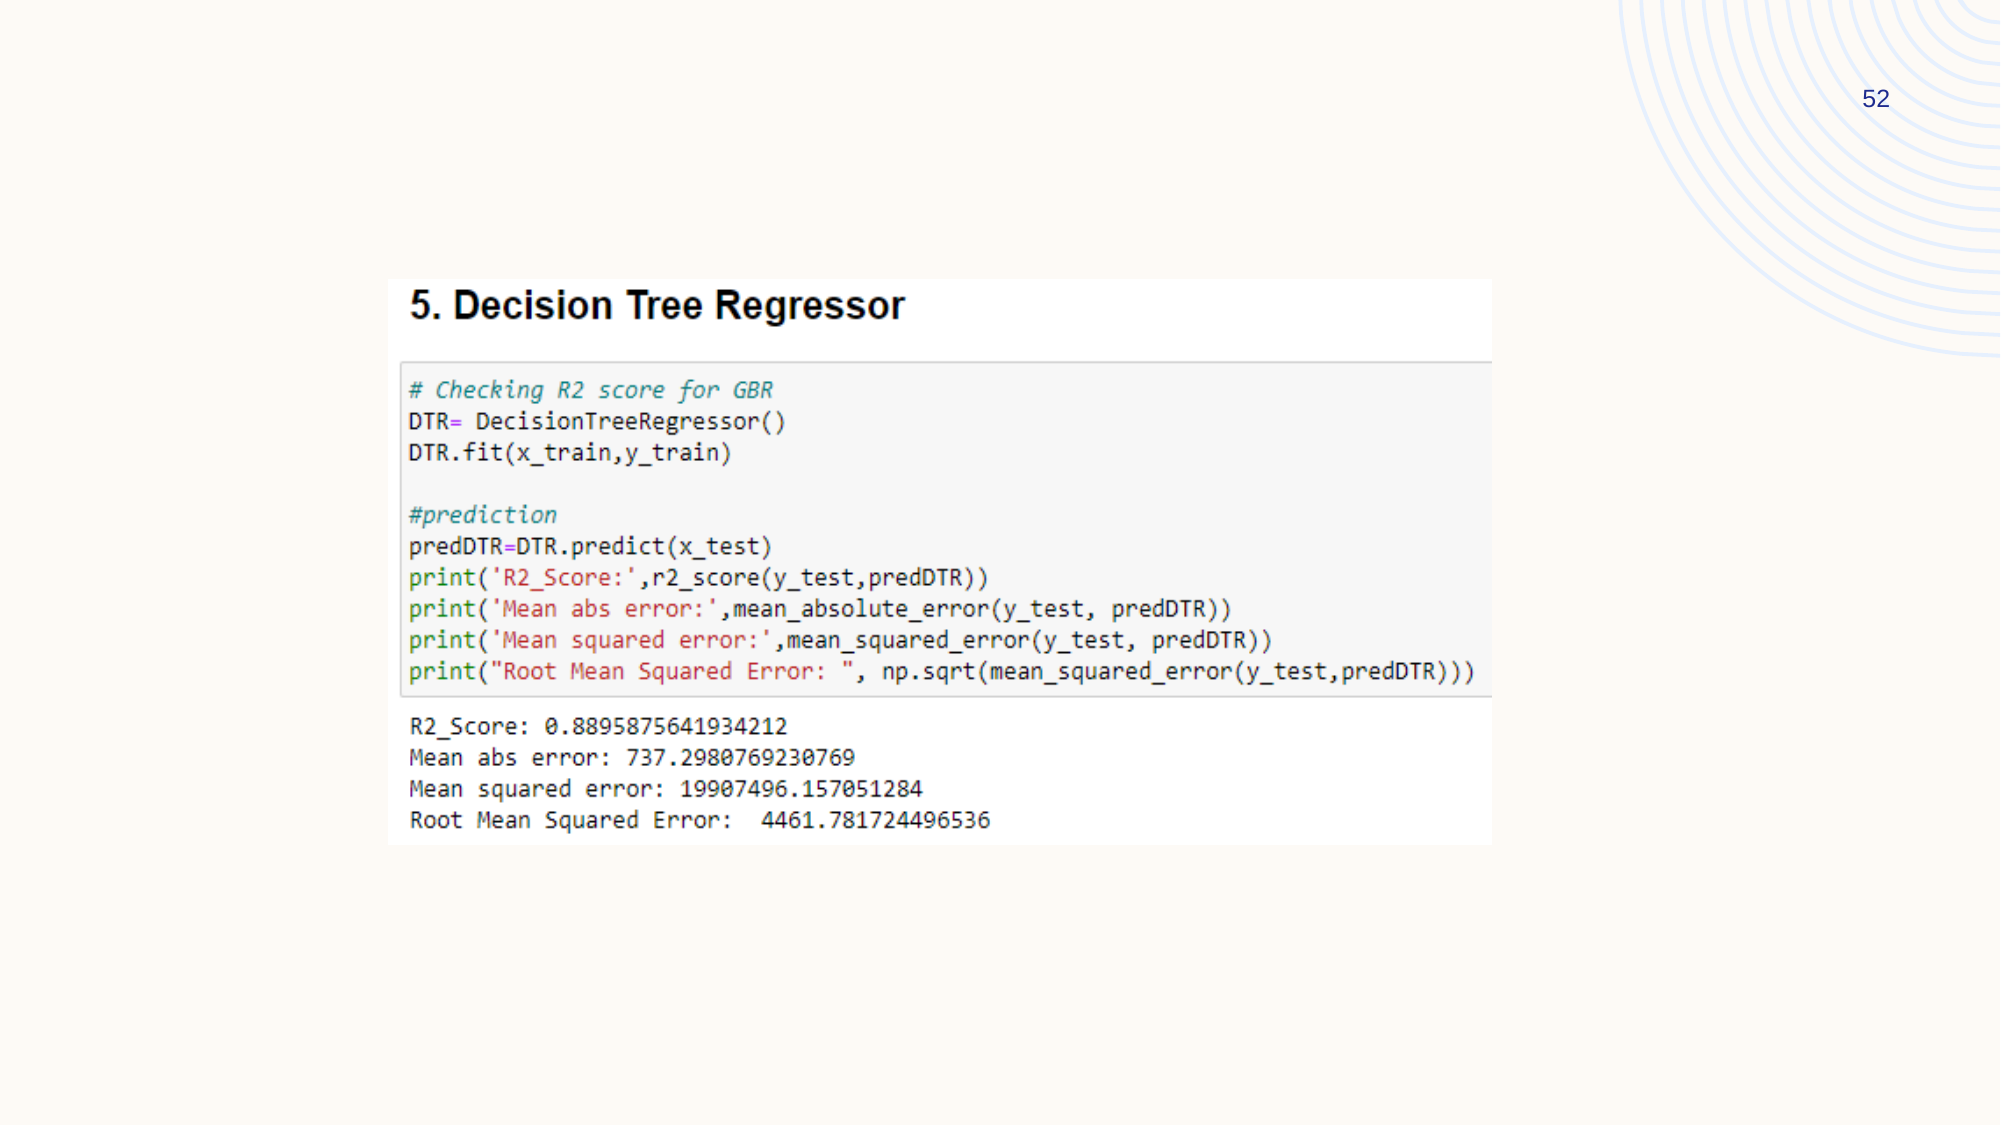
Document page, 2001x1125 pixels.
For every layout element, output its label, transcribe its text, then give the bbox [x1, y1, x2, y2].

slide_number 52 [1795, 75, 1958, 120]
picture [388, 279, 1492, 845]
